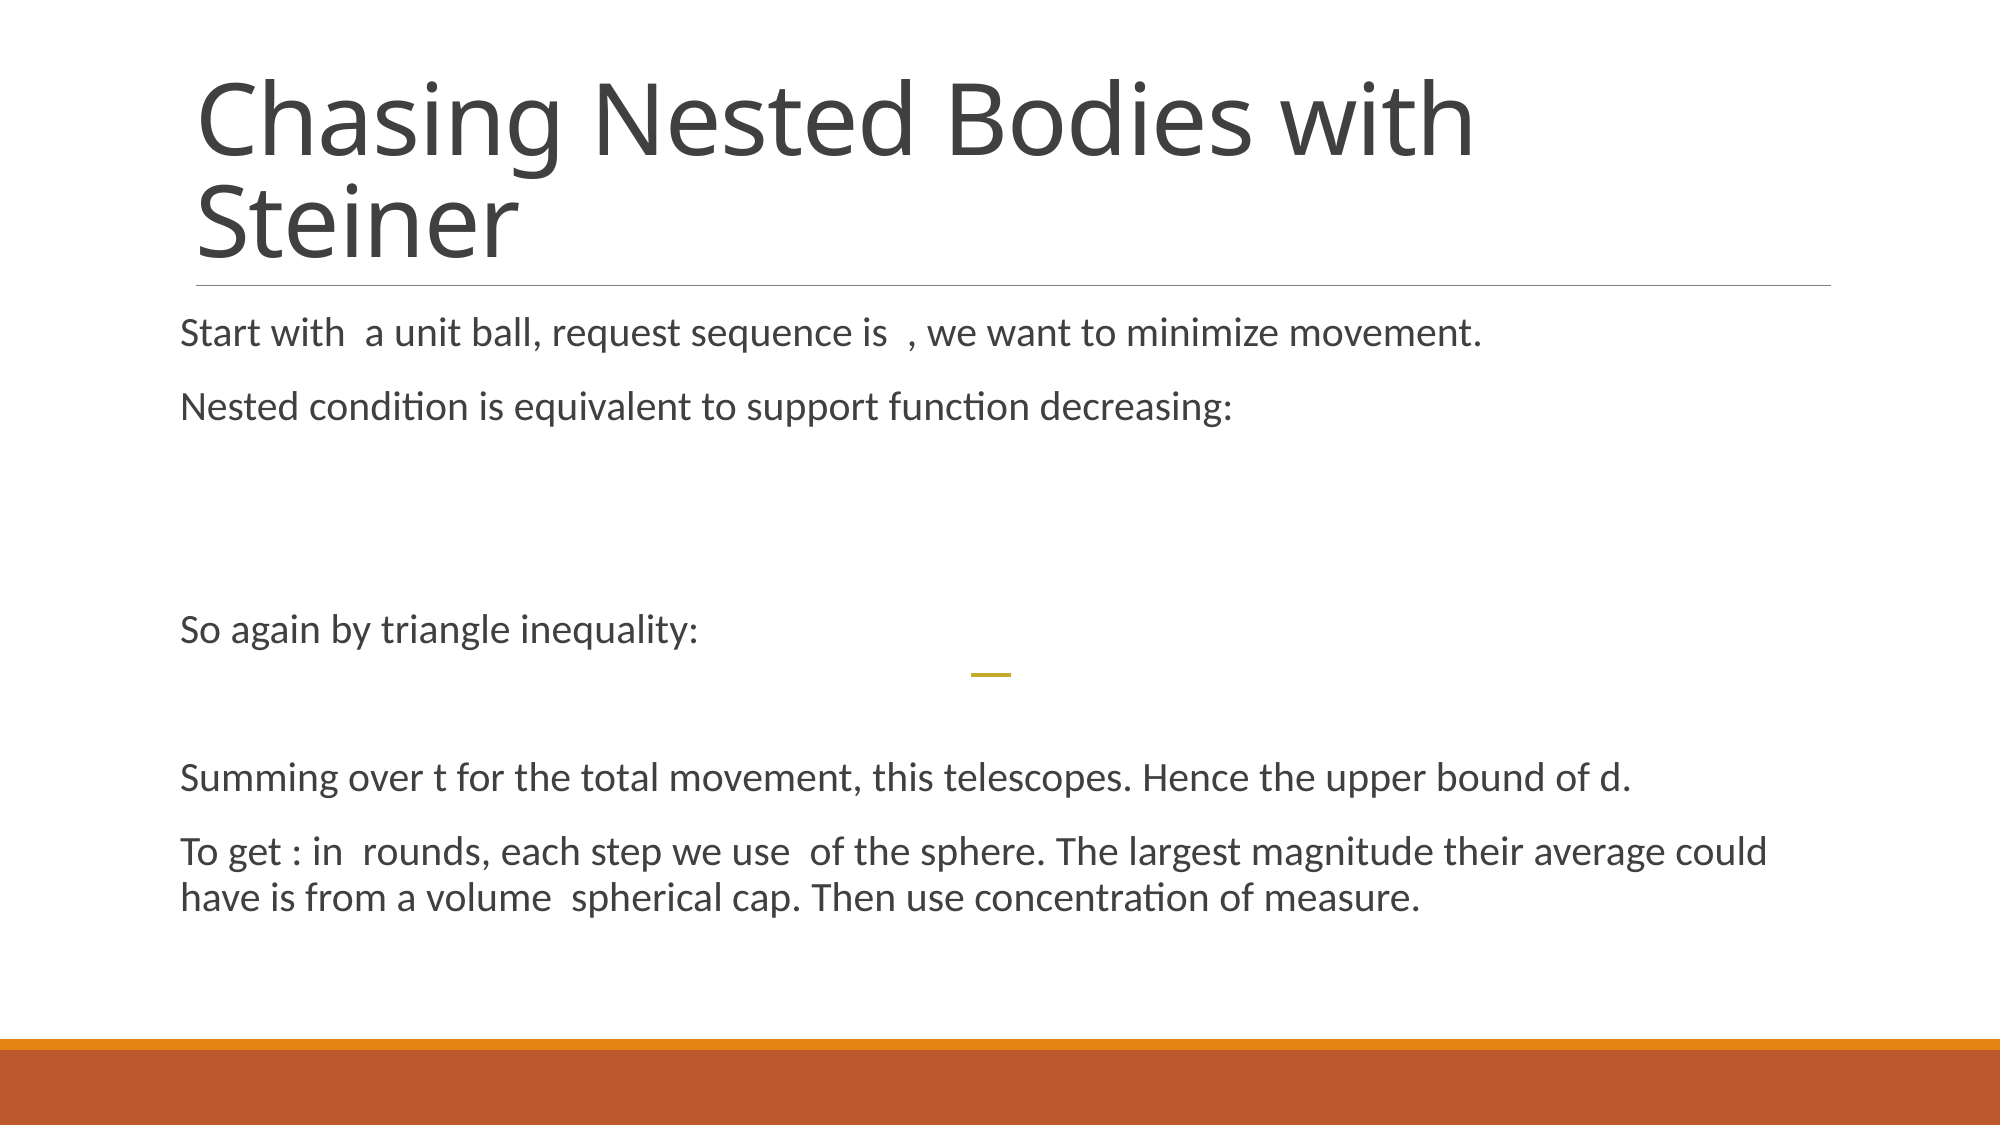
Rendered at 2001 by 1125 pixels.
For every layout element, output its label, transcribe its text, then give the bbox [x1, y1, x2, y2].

title Chasing Nested Bodies with Steiner [180, 47, 1830, 285]
